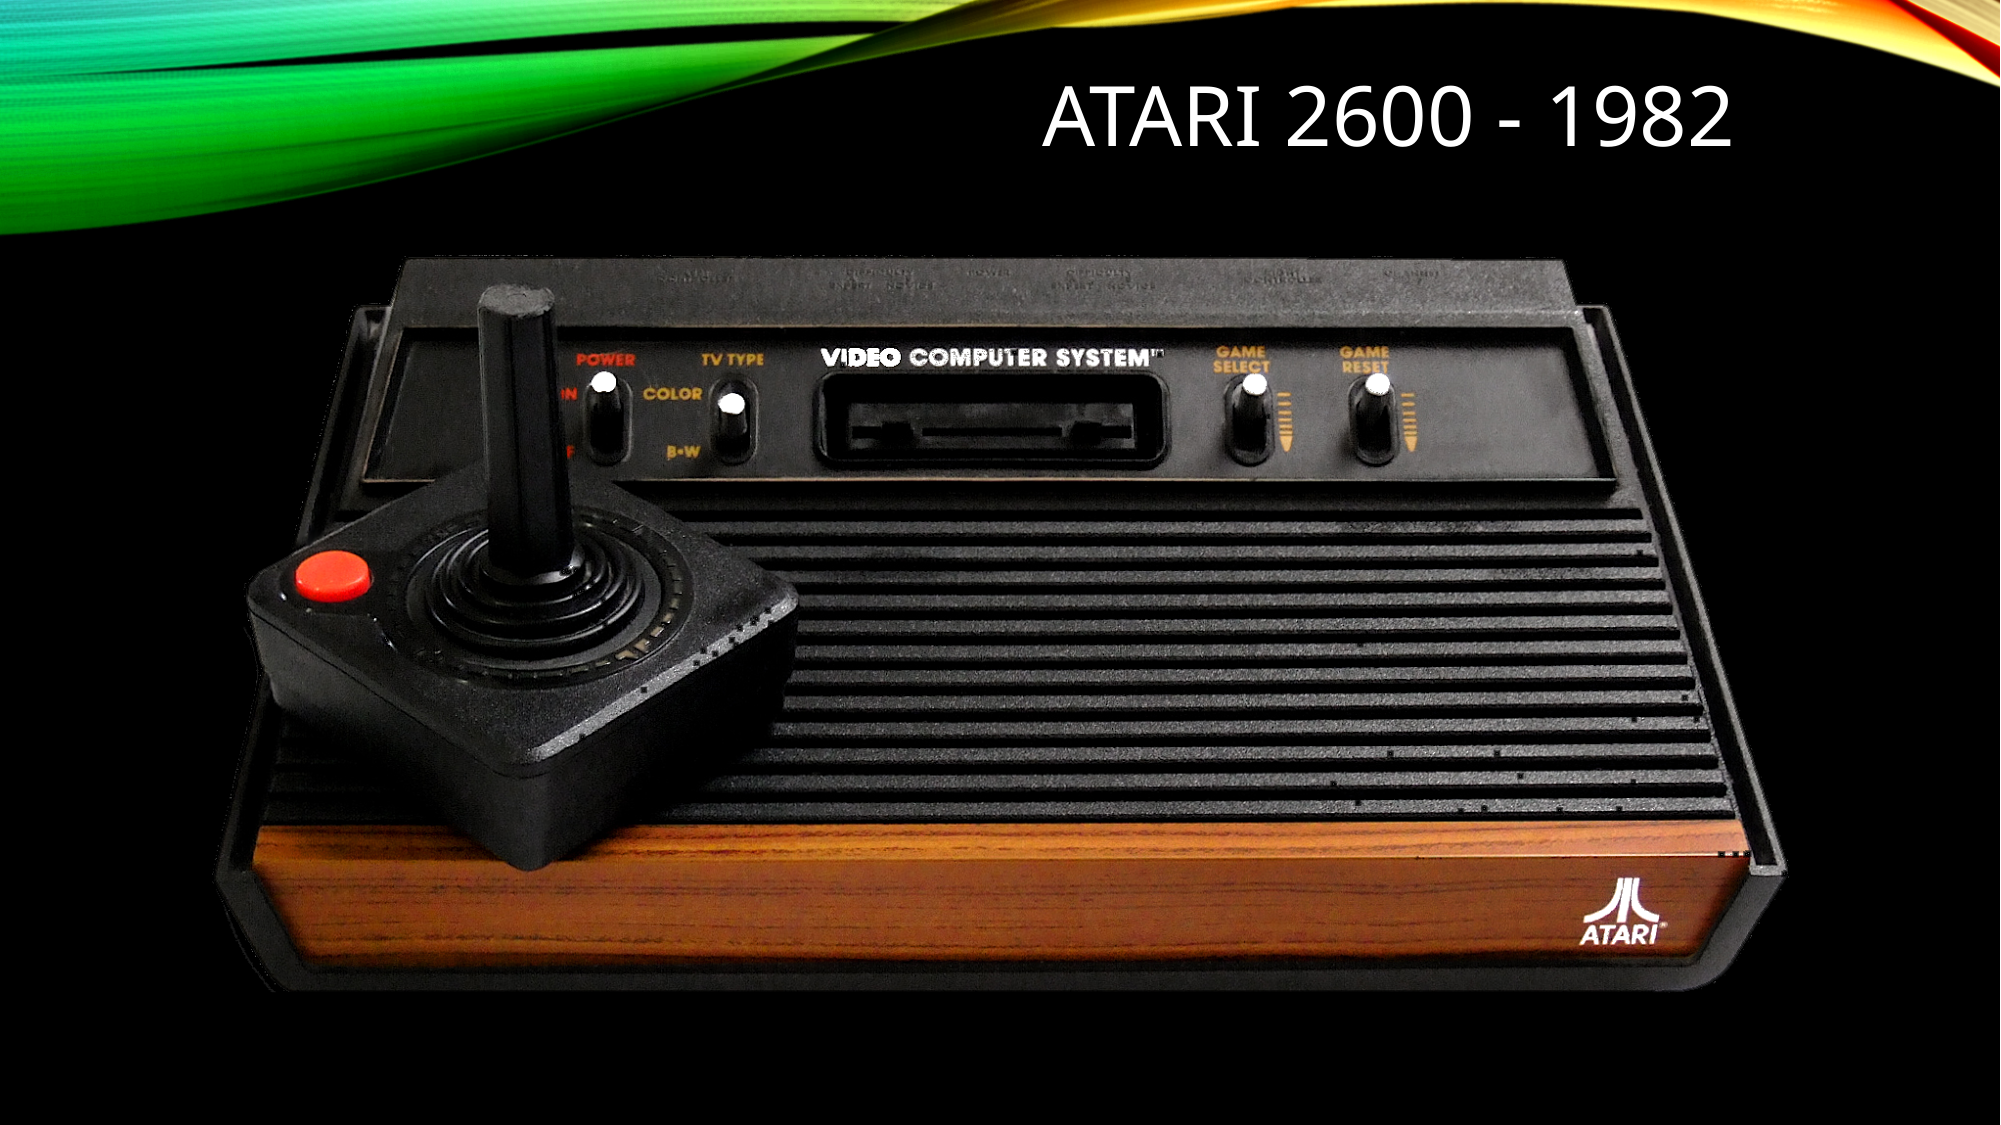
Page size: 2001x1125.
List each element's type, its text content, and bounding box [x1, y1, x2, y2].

picture [0, 0, 2000, 237]
picture [210, 253, 1790, 993]
title Atari 2600 - 1982 [249, 62, 1750, 177]
